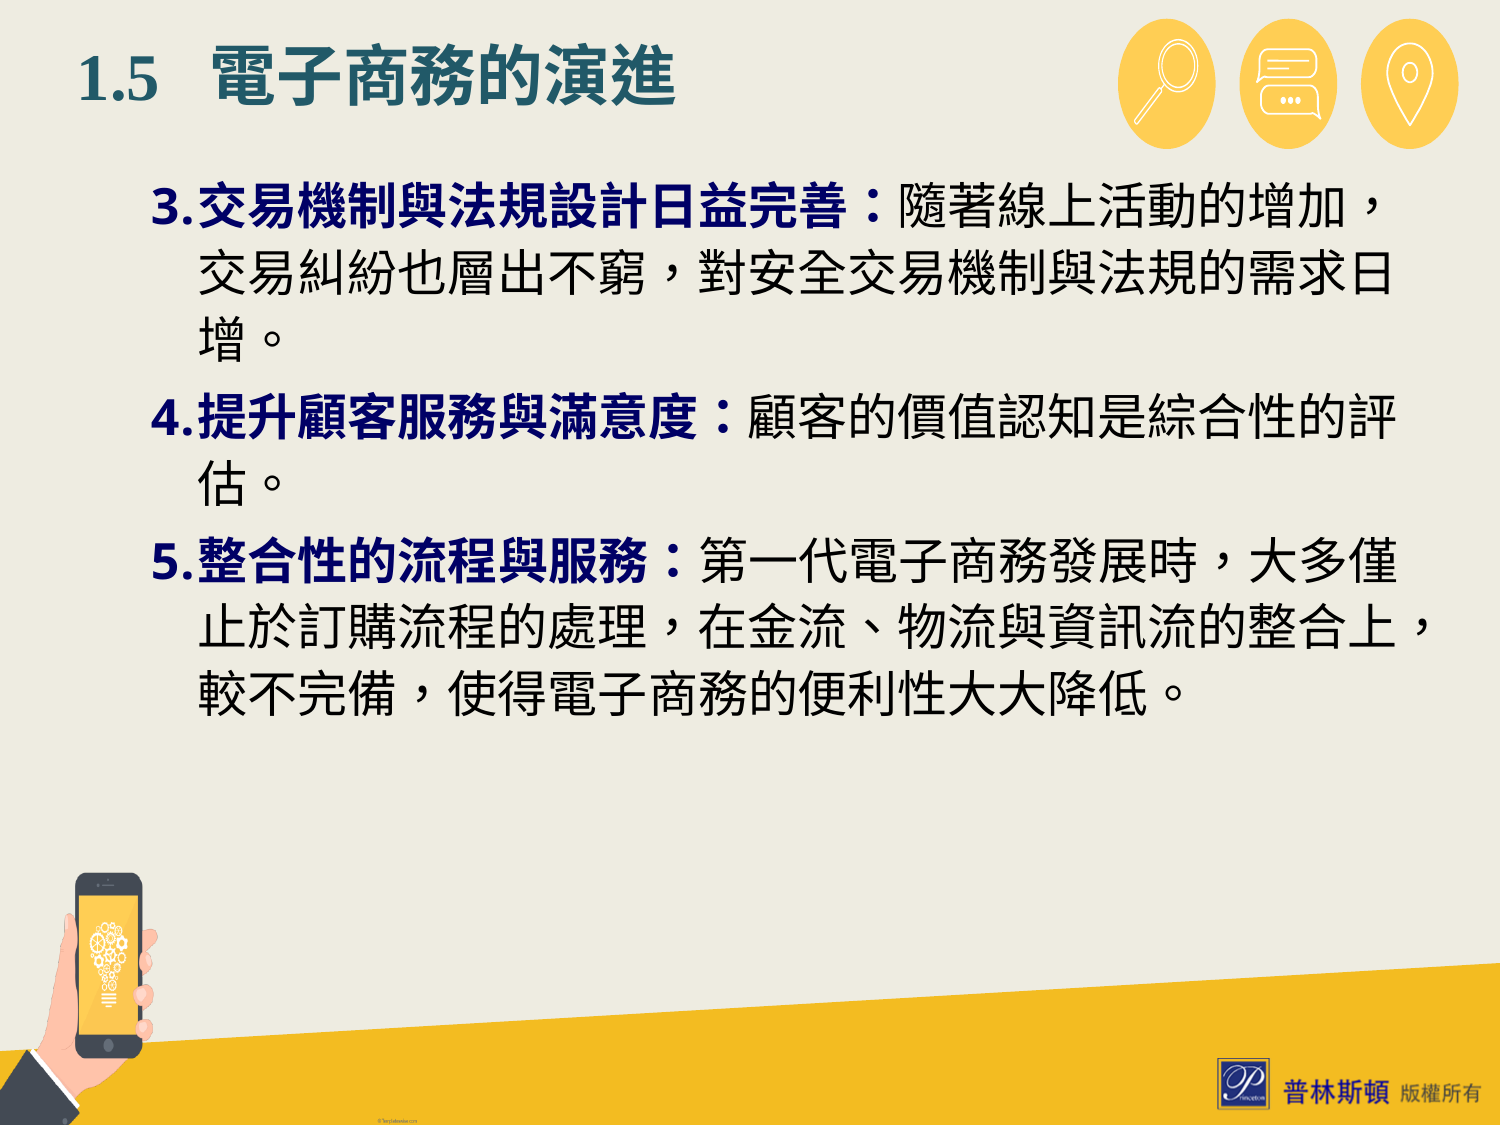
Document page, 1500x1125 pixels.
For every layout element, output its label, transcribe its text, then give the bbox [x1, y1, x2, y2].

title 1.5 電子商務的演進 [76, 19, 1459, 114]
picture [0, 810, 420, 1125]
list 交易機制與法規設計日益完善：隨著線上活動的增加，交易糾紛也層出不窮，對安全交易機制與法規的需求日增。 提升顧客服務與滿意度：顧客的價值認知是綜合性的評估。 整合性的流程與服務：第一代電子商務發展時，大多僅止於訂購流程的處理，在金流、物流與資訊流的整合上，較不完備，使得電子商務的便利性大大降低。 [76, 160, 1459, 1059]
picture [1217, 1058, 1500, 1125]
